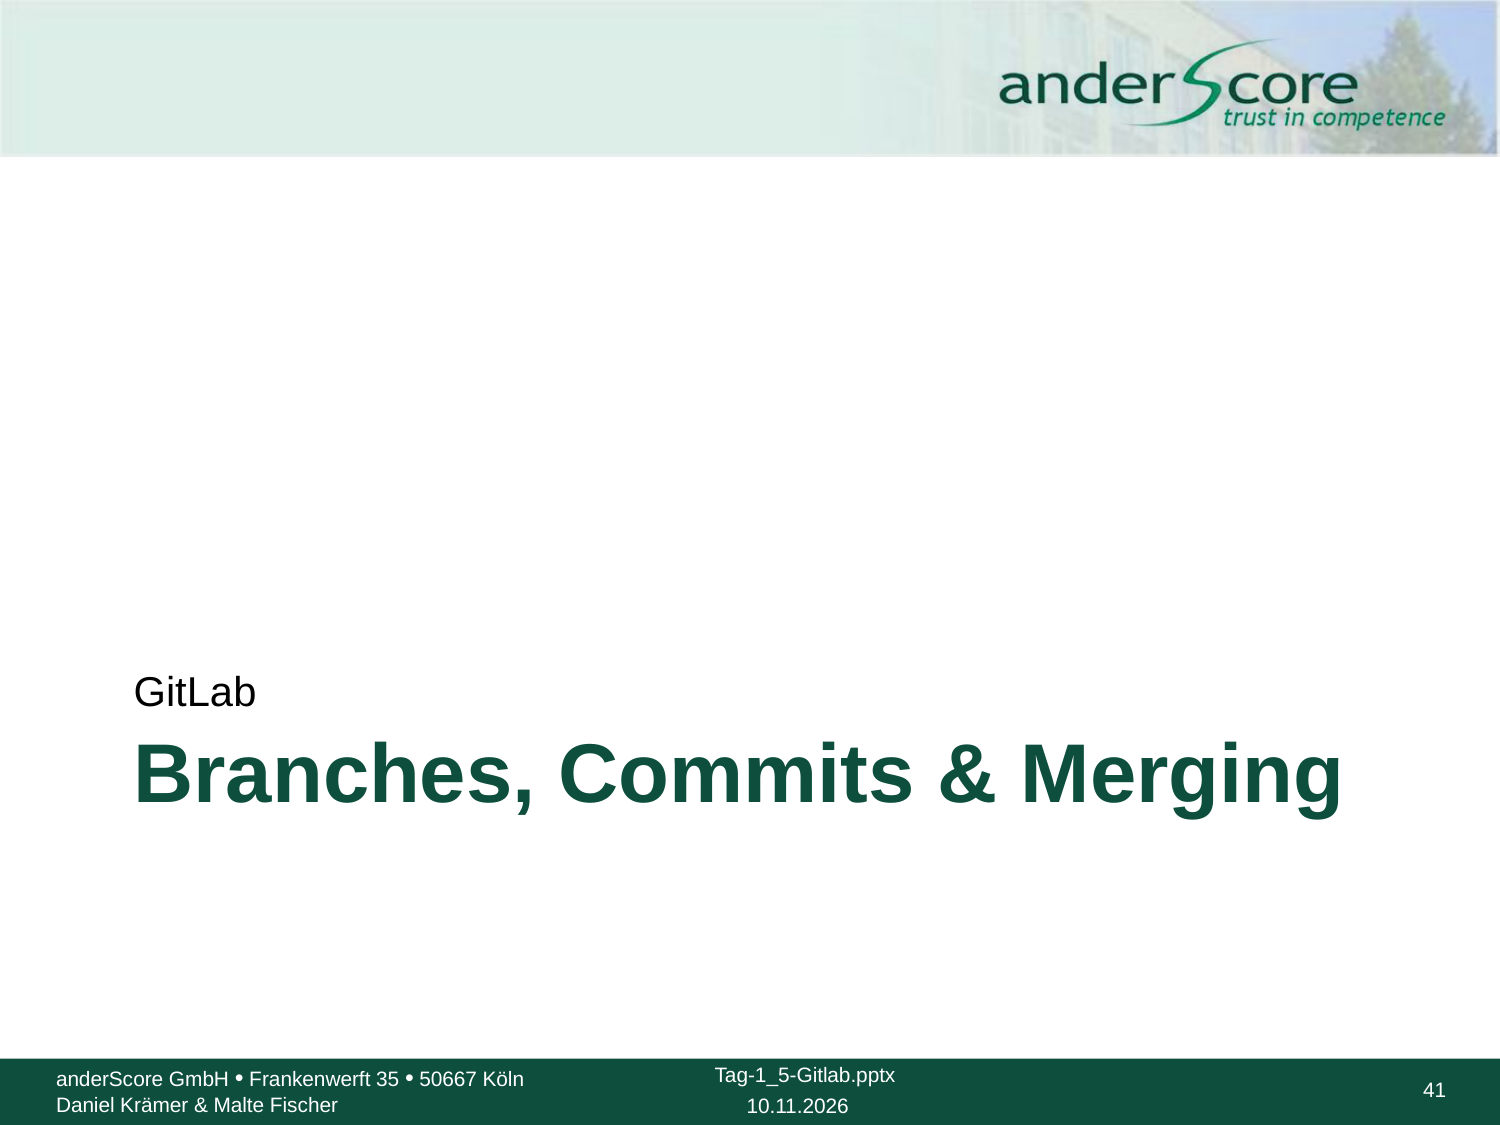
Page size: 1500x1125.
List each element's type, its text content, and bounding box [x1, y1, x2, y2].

title Branches, Commits & Merging [118, 723, 1394, 947]
list GitLab [118, 476, 1394, 723]
picture [0, 0, 1500, 157]
